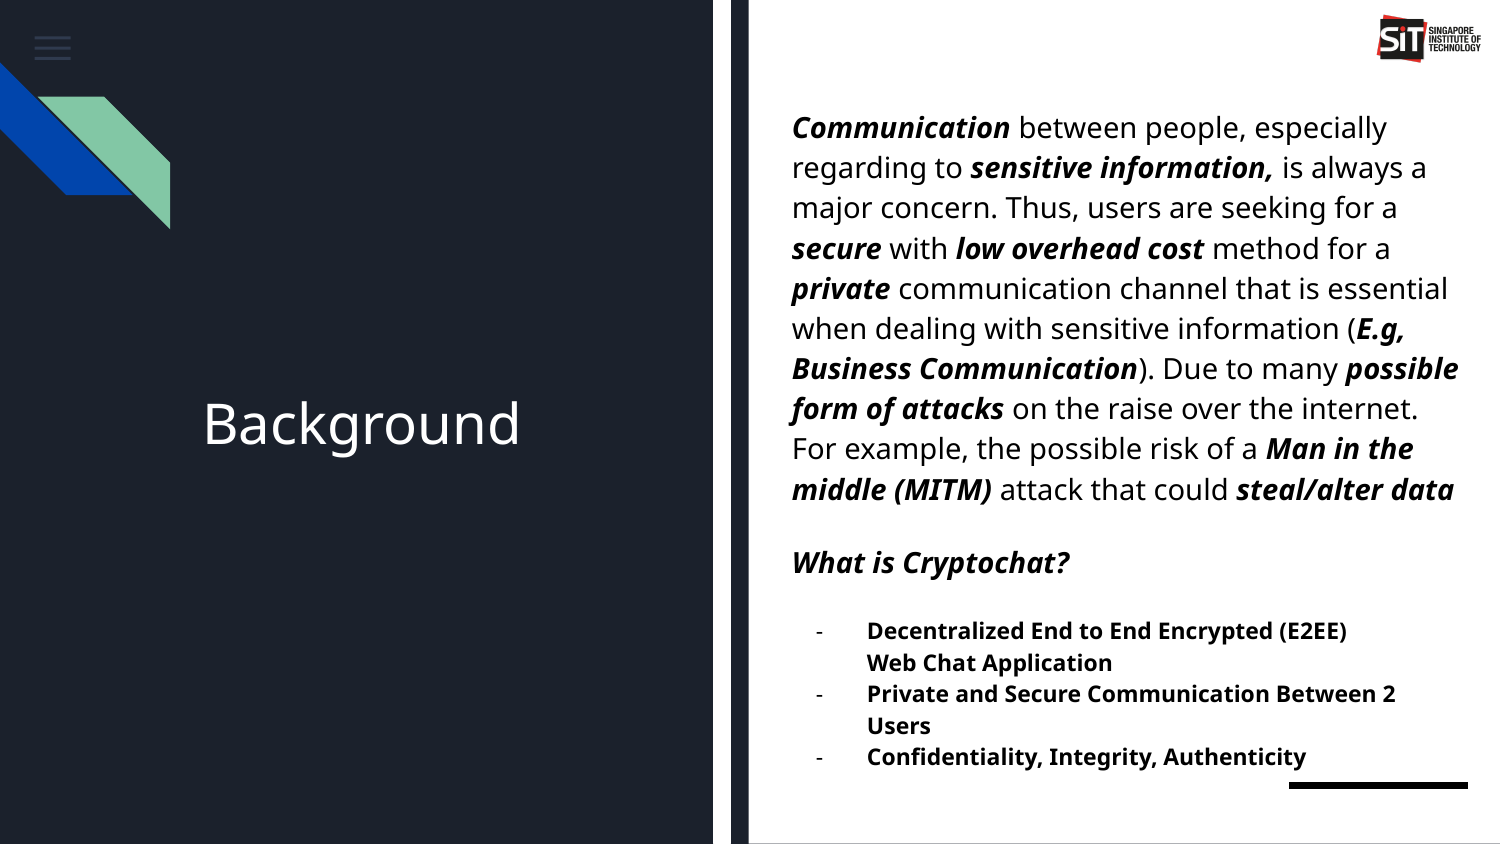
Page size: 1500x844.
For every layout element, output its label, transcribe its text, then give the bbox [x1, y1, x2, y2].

list Communication between people, especially regarding to sensitive information, is always a major concern. Thus, users are seeking for a secure with low overhead cost method for a private communication channel that is essential when dealing with sensitive information (E.g, Business Communication). Due to many possible form of attacks on the raise over the internet. For example, the possible risk of a Man in the middle (MITM) attack that could steal/alter data What is Cryptochat? Decentralized End to End Encrypted (E2EE) Web Chat Application Private and Secure Communication Between 2 Users Confidentiality, Integrity, Authenticity [776, 89, 1475, 757]
text_box [1288, 780, 1469, 790]
title Background [30, 284, 694, 560]
picture [1360, 0, 1500, 79]
text_box [713, 0, 731, 844]
